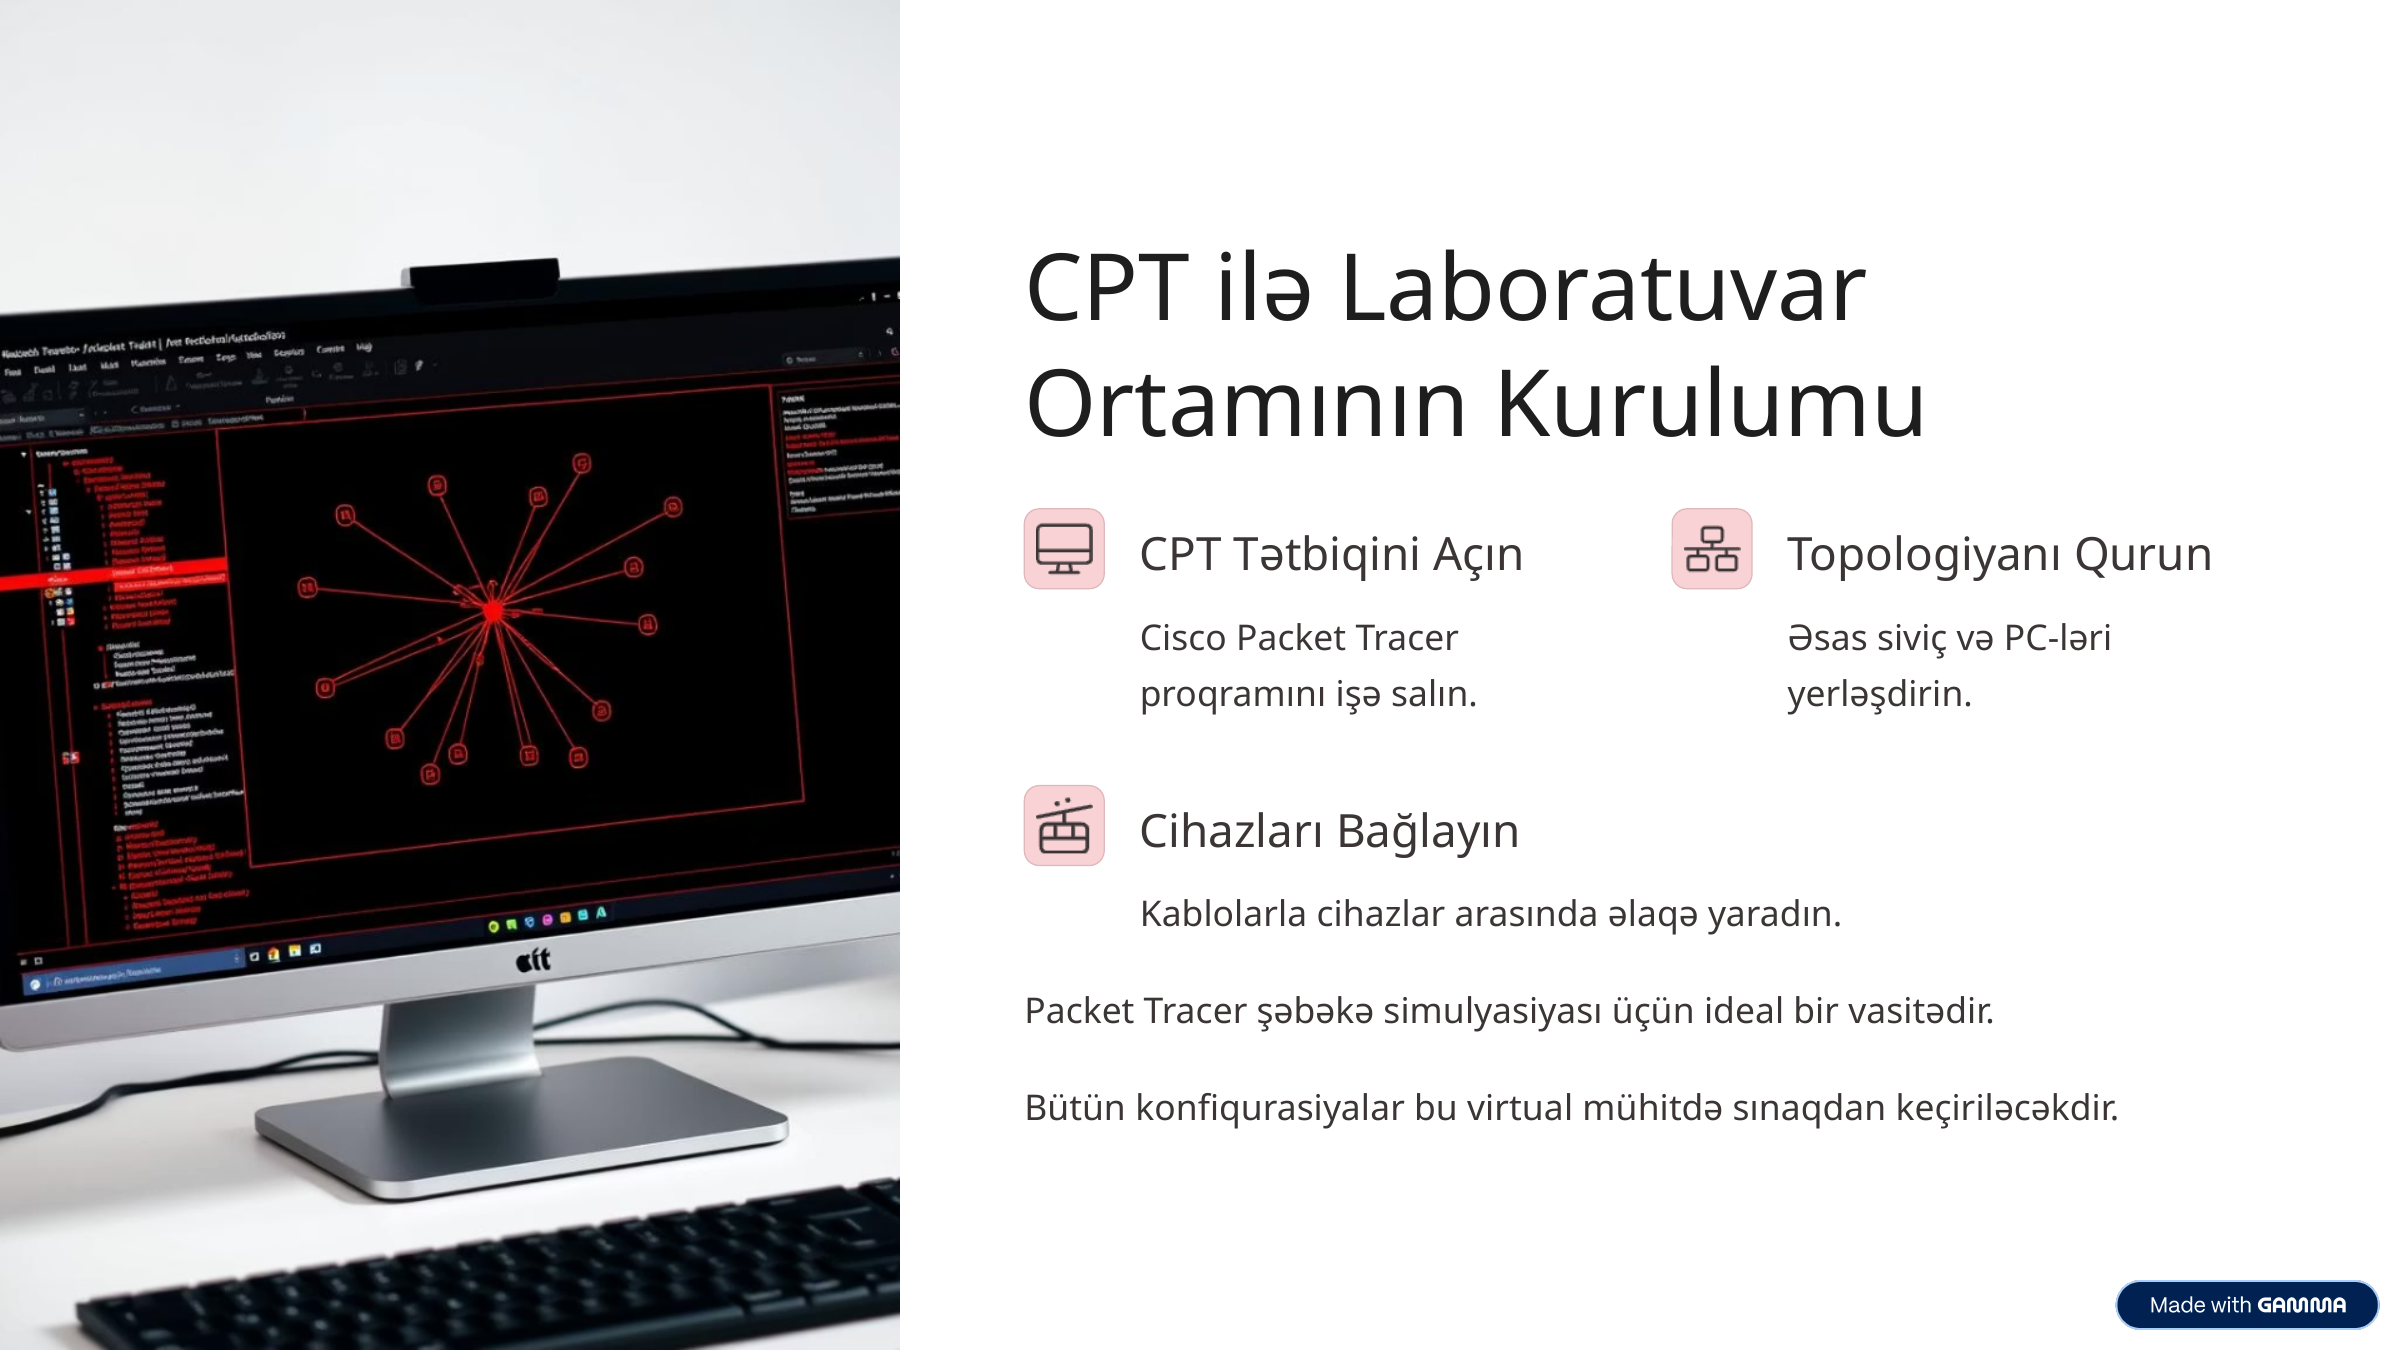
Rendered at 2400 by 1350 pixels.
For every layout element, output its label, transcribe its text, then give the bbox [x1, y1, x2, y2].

text_box [1024, 508, 1105, 589]
picture [1684, 513, 1741, 584]
text_box Topologiyanı Qurun [1787, 521, 2262, 580]
text_box Cisco Packet Tracer proqramını işə salın. [1139, 600, 1628, 715]
picture [2106, 1271, 2389, 1339]
picture [0, 0, 900, 1350]
picture [1036, 513, 1093, 584]
text_box [1672, 508, 1753, 589]
text_box CPT ilə Laboratuvar Ortamının Kurulumu [1024, 221, 2276, 456]
text_box Packet Tracer şəbəkə simulyasiyası üçün ideal bir vasitədir. [1024, 974, 2276, 1032]
text_box Bütün konfiqurasiyalar bu virtual mühitdə sınaqdan keçiriləcəkdir. [1024, 1071, 2276, 1129]
text_box CPT Tətbiqini Açın [1139, 521, 1608, 580]
text_box Əsas siviç və PC-ləri yerləşdirin. [1787, 600, 2276, 715]
text_box Cihazları Bağlayın [1139, 797, 1608, 857]
picture [1036, 790, 1093, 861]
text_box [1024, 785, 1105, 866]
text_box Kablolarla cihazlar arasında əlaqə yaradın. [1139, 877, 2276, 935]
